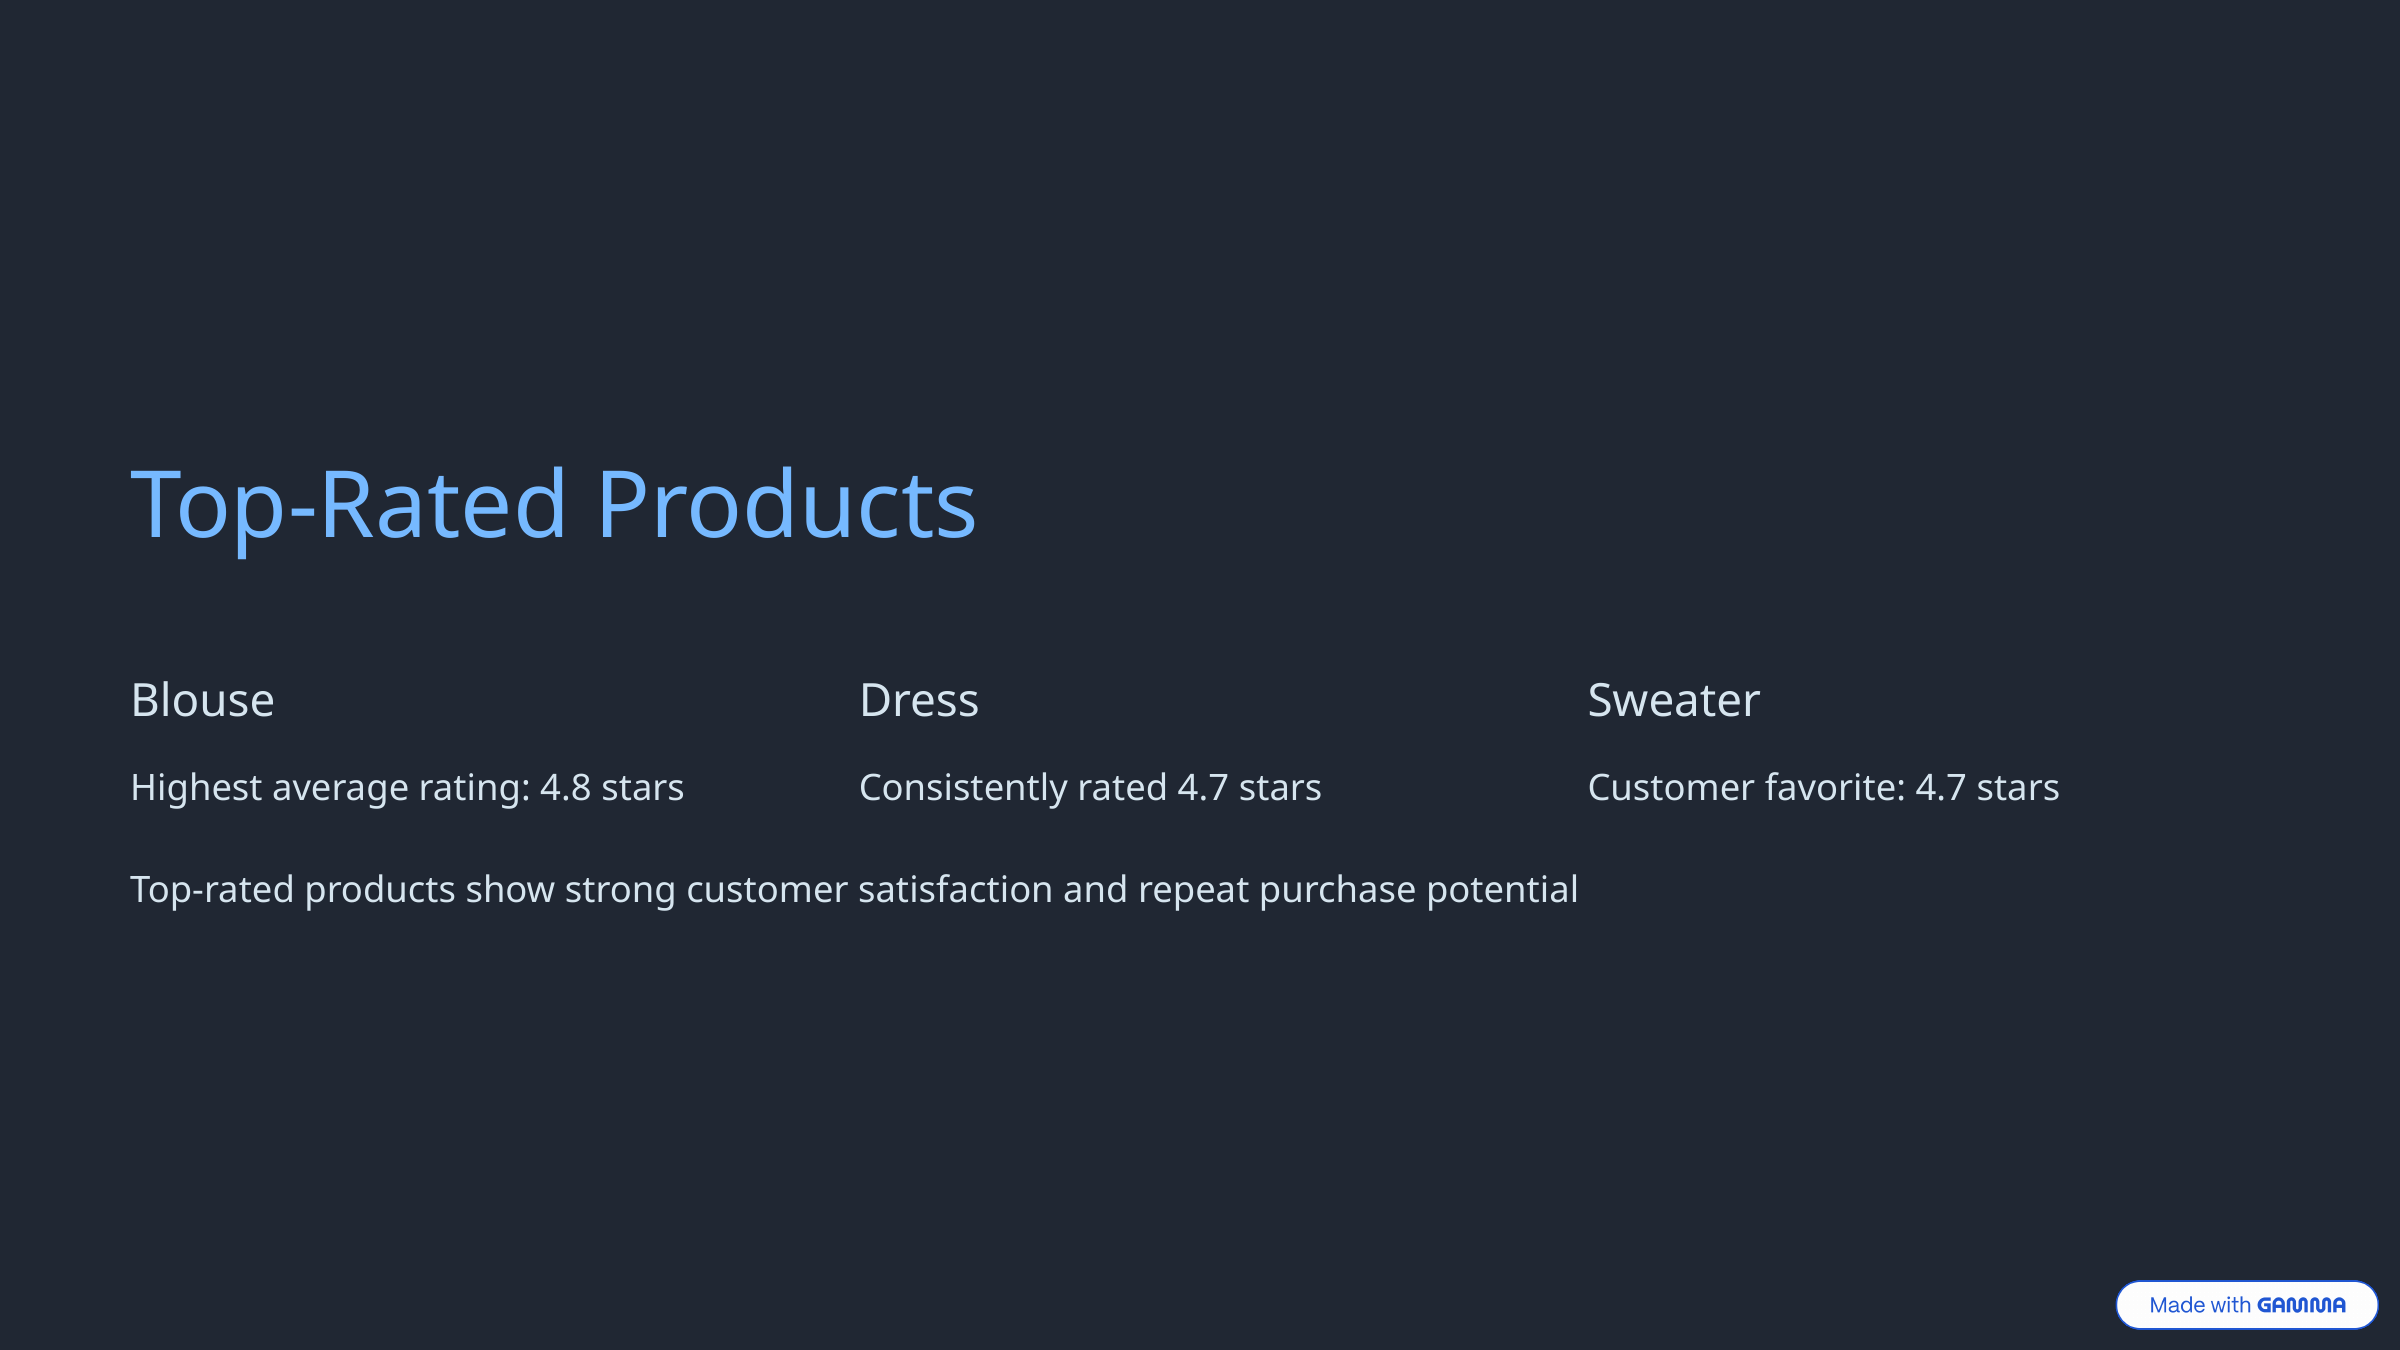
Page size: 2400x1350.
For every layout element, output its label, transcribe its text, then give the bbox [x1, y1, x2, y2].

text_box Dress [858, 668, 1324, 727]
text_box Top-Rated Products [130, 440, 1061, 557]
text_box Consistently rated 4.7 stars [858, 748, 1541, 809]
picture [2106, 1271, 2389, 1339]
text_box Blouse [130, 668, 596, 727]
text_box Sweater [1587, 668, 2053, 727]
text_box Highest average rating: 4.8 stars [130, 748, 813, 809]
text_box Top-rated products show strong customer satisfaction and repeat purchase potential [130, 850, 2270, 910]
text_box Customer favorite: 4.7 stars [1587, 748, 2270, 809]
